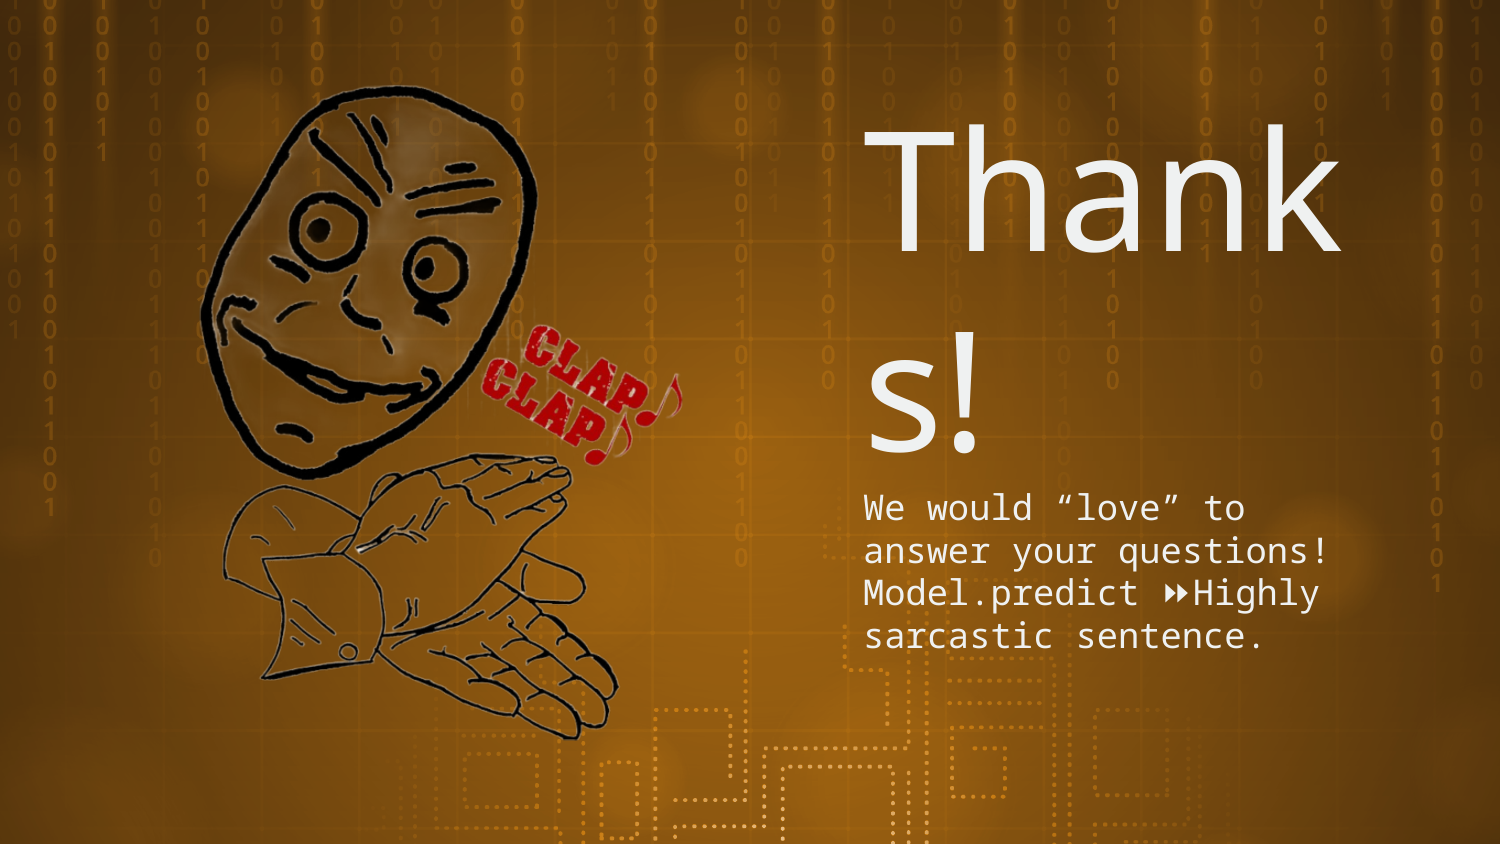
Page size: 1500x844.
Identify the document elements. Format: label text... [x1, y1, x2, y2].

title Thanks! We would “love” to answer your questions! Model.predict ⏩Highly sarcastic sentence. [848, 159, 1401, 581]
picture [31, 44, 825, 755]
